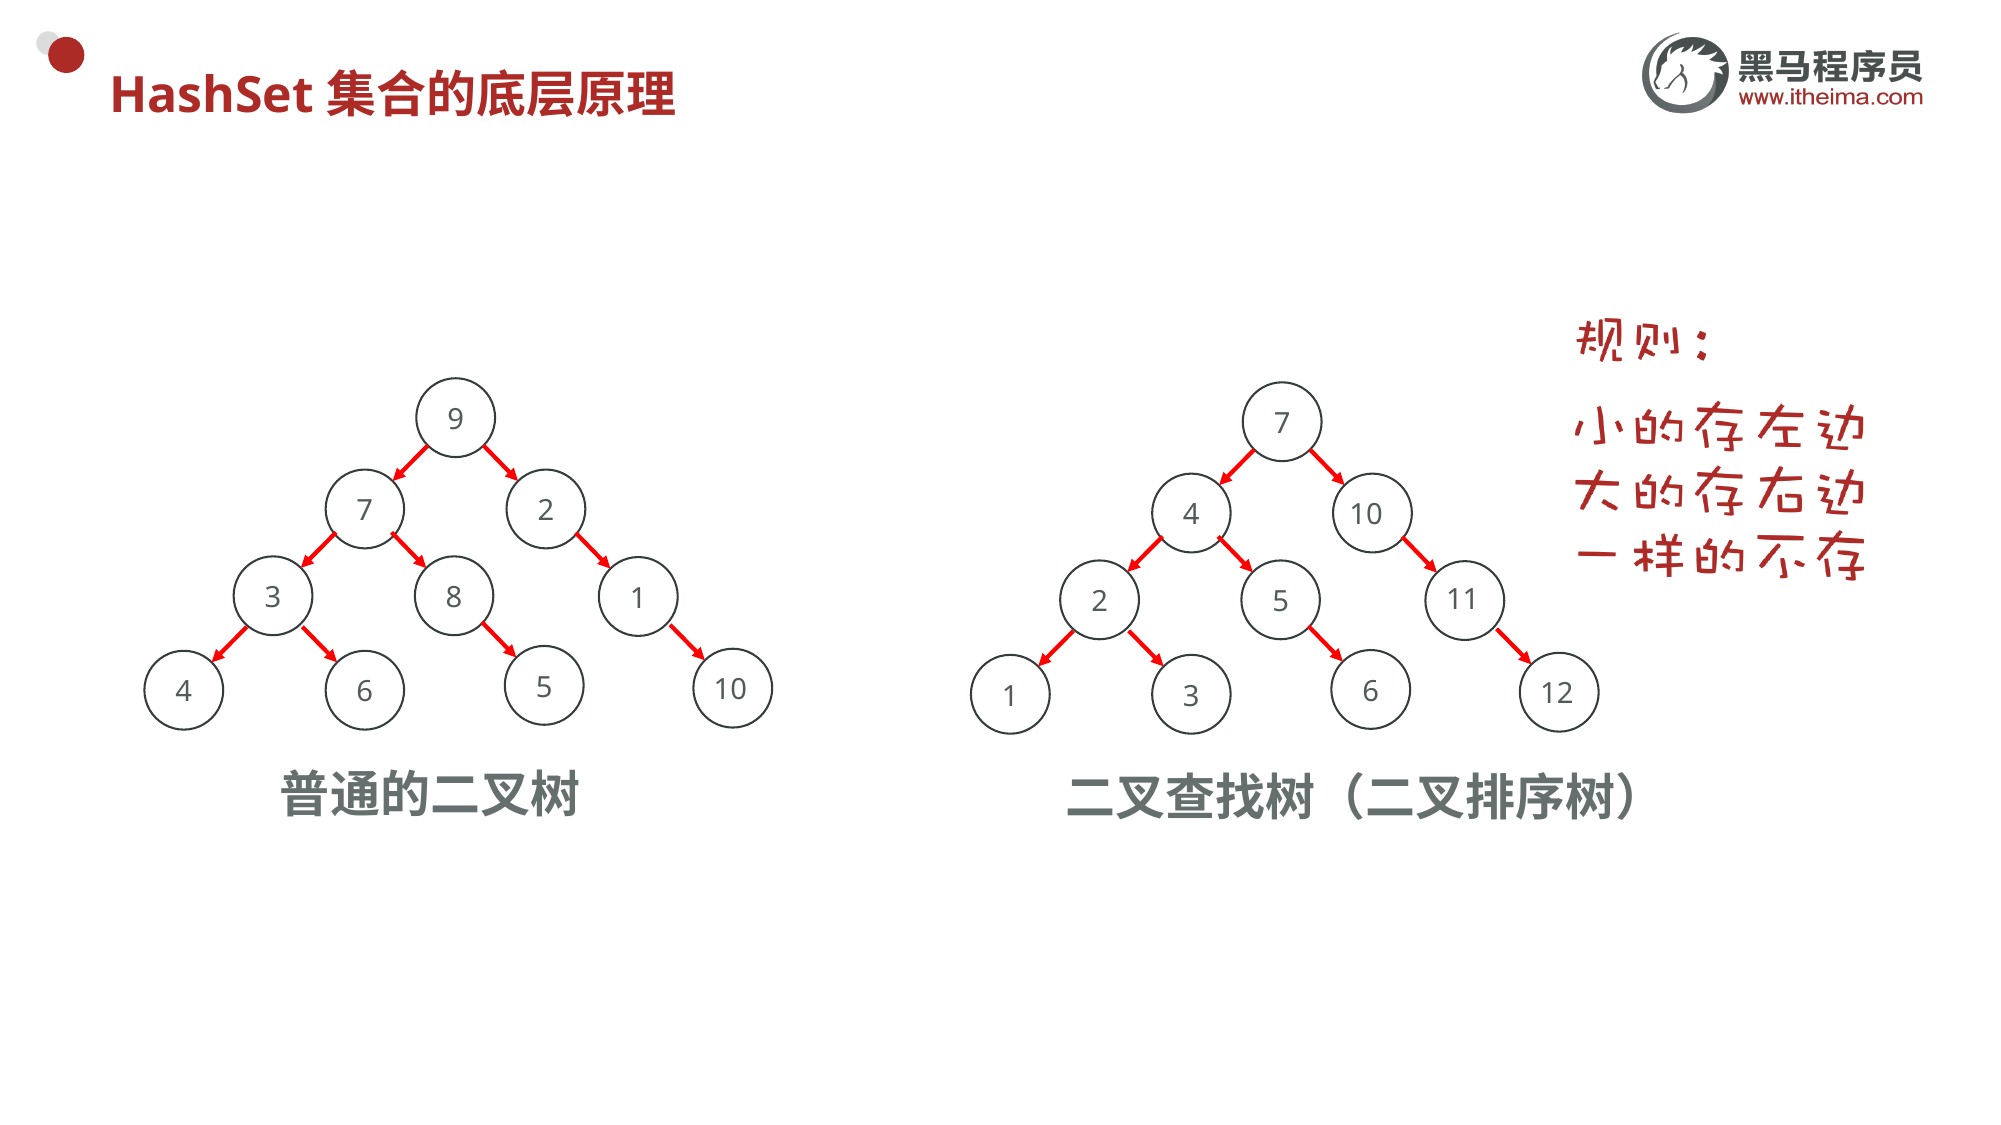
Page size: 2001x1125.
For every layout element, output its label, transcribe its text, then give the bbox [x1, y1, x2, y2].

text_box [1309, 449, 1345, 486]
text_box 12 [1525, 666, 1589, 717]
text_box [1424, 573, 1506, 642]
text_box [1127, 536, 1163, 573]
text_box 4 [143, 649, 225, 731]
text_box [1218, 536, 1253, 573]
text_box 8 [413, 555, 495, 637]
text_box [700, 647, 774, 729]
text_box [211, 626, 247, 663]
picture [1565, 309, 1715, 369]
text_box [1038, 630, 1074, 667]
text_box 6 [1330, 648, 1412, 730]
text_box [392, 445, 428, 481]
text_box 普通的二叉树 [265, 754, 595, 830]
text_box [1496, 628, 1532, 665]
picture [1633, 24, 1937, 125]
text_box 3 [1151, 653, 1232, 735]
picture [1565, 393, 1889, 590]
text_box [481, 621, 517, 658]
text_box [575, 532, 611, 569]
text_box 6 [324, 649, 406, 731]
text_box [1308, 625, 1343, 662]
text_box 10 [698, 662, 763, 713]
text_box 5 [1240, 559, 1321, 641]
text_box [300, 532, 336, 569]
text_box 1 [597, 556, 679, 637]
text_box 2 [505, 468, 587, 550]
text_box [1128, 630, 1164, 667]
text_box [302, 626, 338, 663]
text_box [1527, 651, 1600, 733]
text_box 7 [324, 468, 406, 550]
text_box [670, 624, 705, 661]
text_box [1340, 472, 1413, 554]
text_box 9 [415, 377, 497, 459]
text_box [1219, 449, 1255, 486]
title HashSet集合的底层原理 [94, 55, 1858, 133]
text_box [1518, 670, 1525, 714]
text_box 3 [232, 555, 314, 637]
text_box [1402, 536, 1437, 573]
text_box 二叉查找树（二叉排序树） [1051, 757, 1681, 833]
text_box 5 [503, 644, 585, 726]
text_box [483, 445, 518, 481]
text_box 11 [1431, 572, 1495, 623]
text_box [391, 532, 427, 569]
text_box [692, 667, 698, 709]
text_box 4 [1151, 472, 1232, 554]
text_box 1 [969, 653, 1051, 735]
text_box 2 [1059, 559, 1141, 641]
text_box 7 [1241, 381, 1323, 463]
text_box [1437, 560, 1494, 572]
text_box 10 [1334, 488, 1398, 538]
